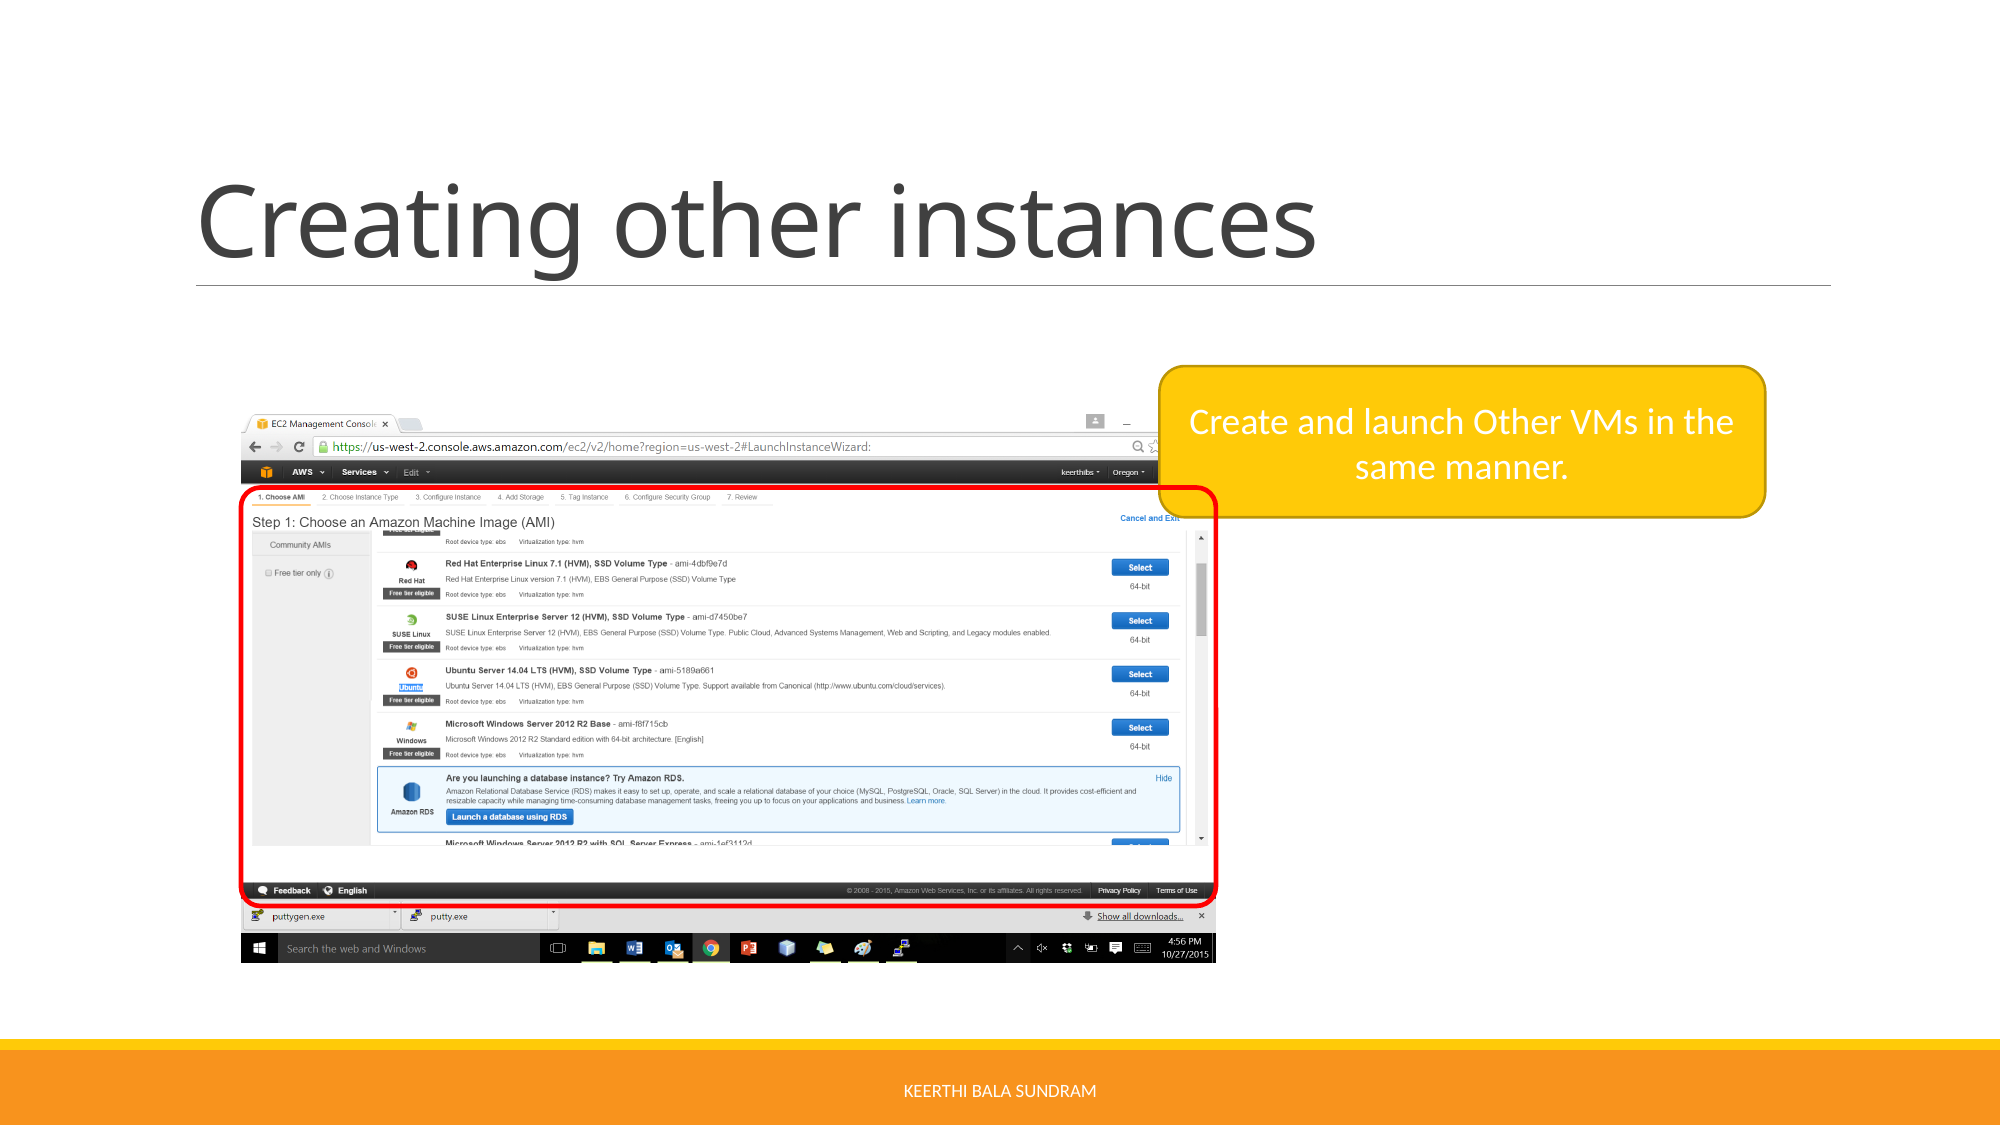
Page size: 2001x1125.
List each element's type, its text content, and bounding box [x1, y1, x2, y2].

title Creating other instances [180, 47, 1830, 285]
text_box Create and launch Other VMs in the same manner. [1158, 364, 1767, 519]
footer Keerthi Bala Sundram [604, 1059, 1396, 1120]
picture [240, 413, 1217, 964]
